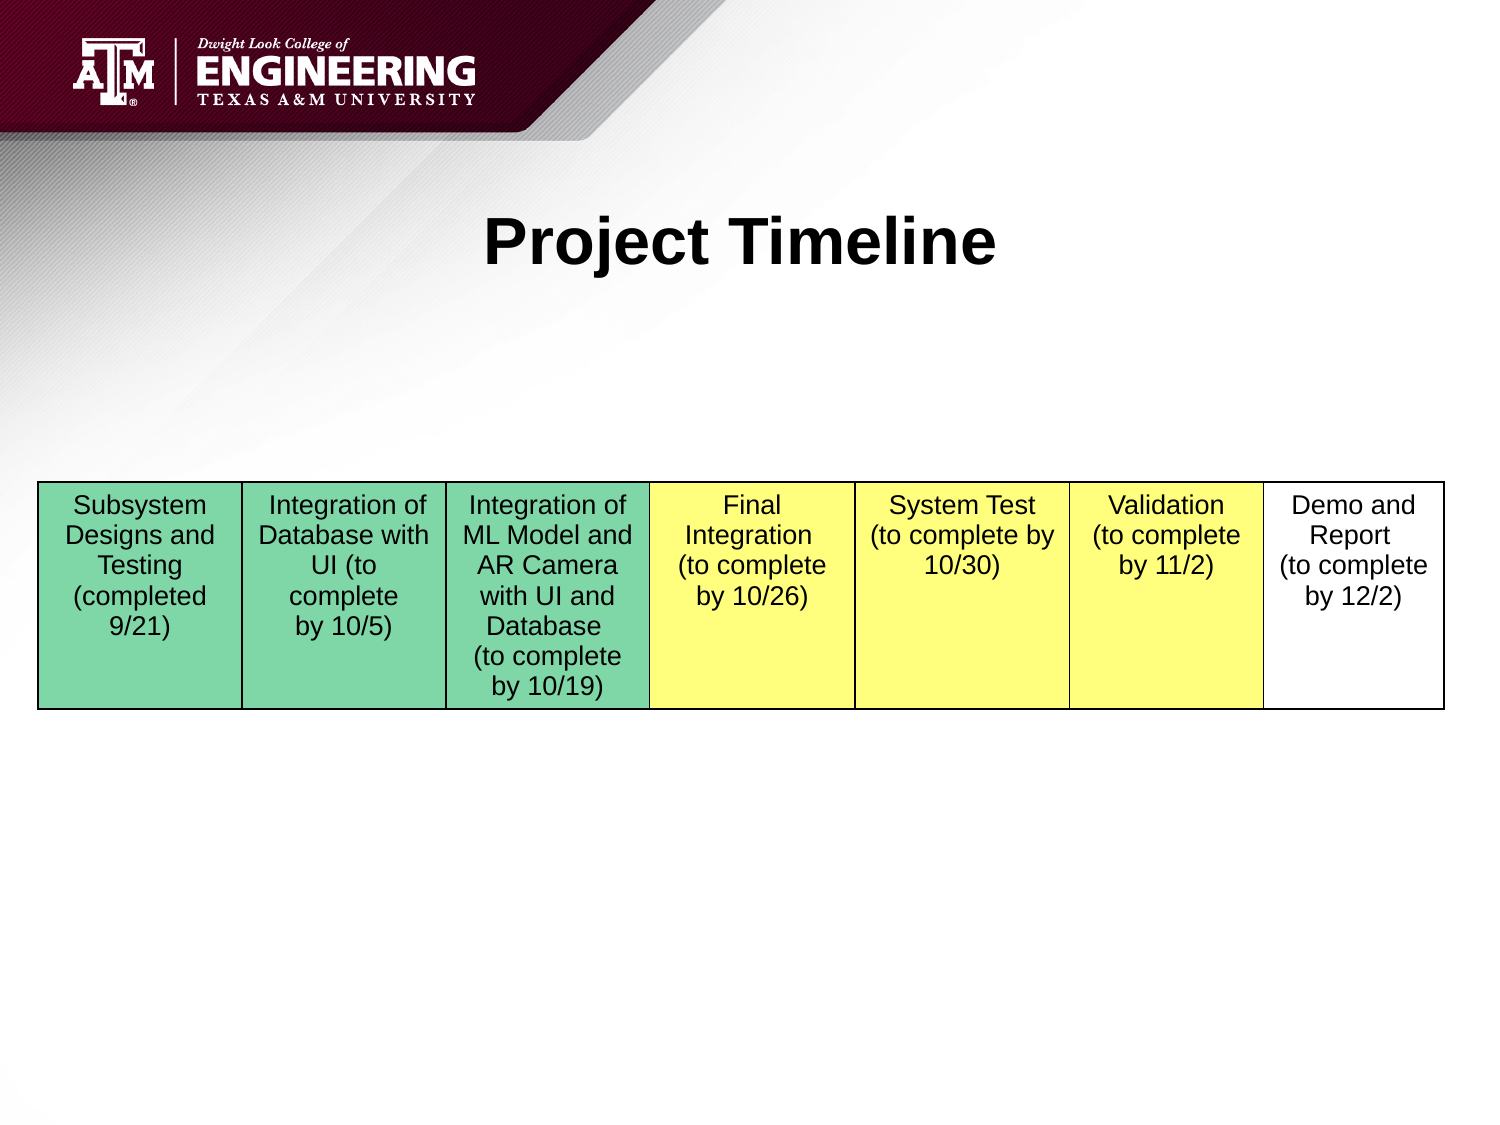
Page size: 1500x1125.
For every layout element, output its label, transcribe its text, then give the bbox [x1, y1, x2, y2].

table_header Validation (to complete by 11/2) [1070, 483, 1263, 708]
table_header Subsystem Designs and Testing (completed 9/21) [39, 483, 241, 708]
table_header Integration of Database with UI (to complete by 10/5) [243, 483, 445, 708]
table_header Demo and Report (to complete by 12/2) [1264, 483, 1443, 708]
picture [0, 0, 1500, 1125]
table_header Final Integration (to complete by 10/26) [650, 483, 854, 708]
table_header Integration of ML Model and AR Camera with UI and Database (to complete by 10/19) [447, 483, 649, 708]
table_header System Test (to complete by 10/30) [856, 483, 1069, 708]
title Project Timeline [75, 172, 1425, 304]
